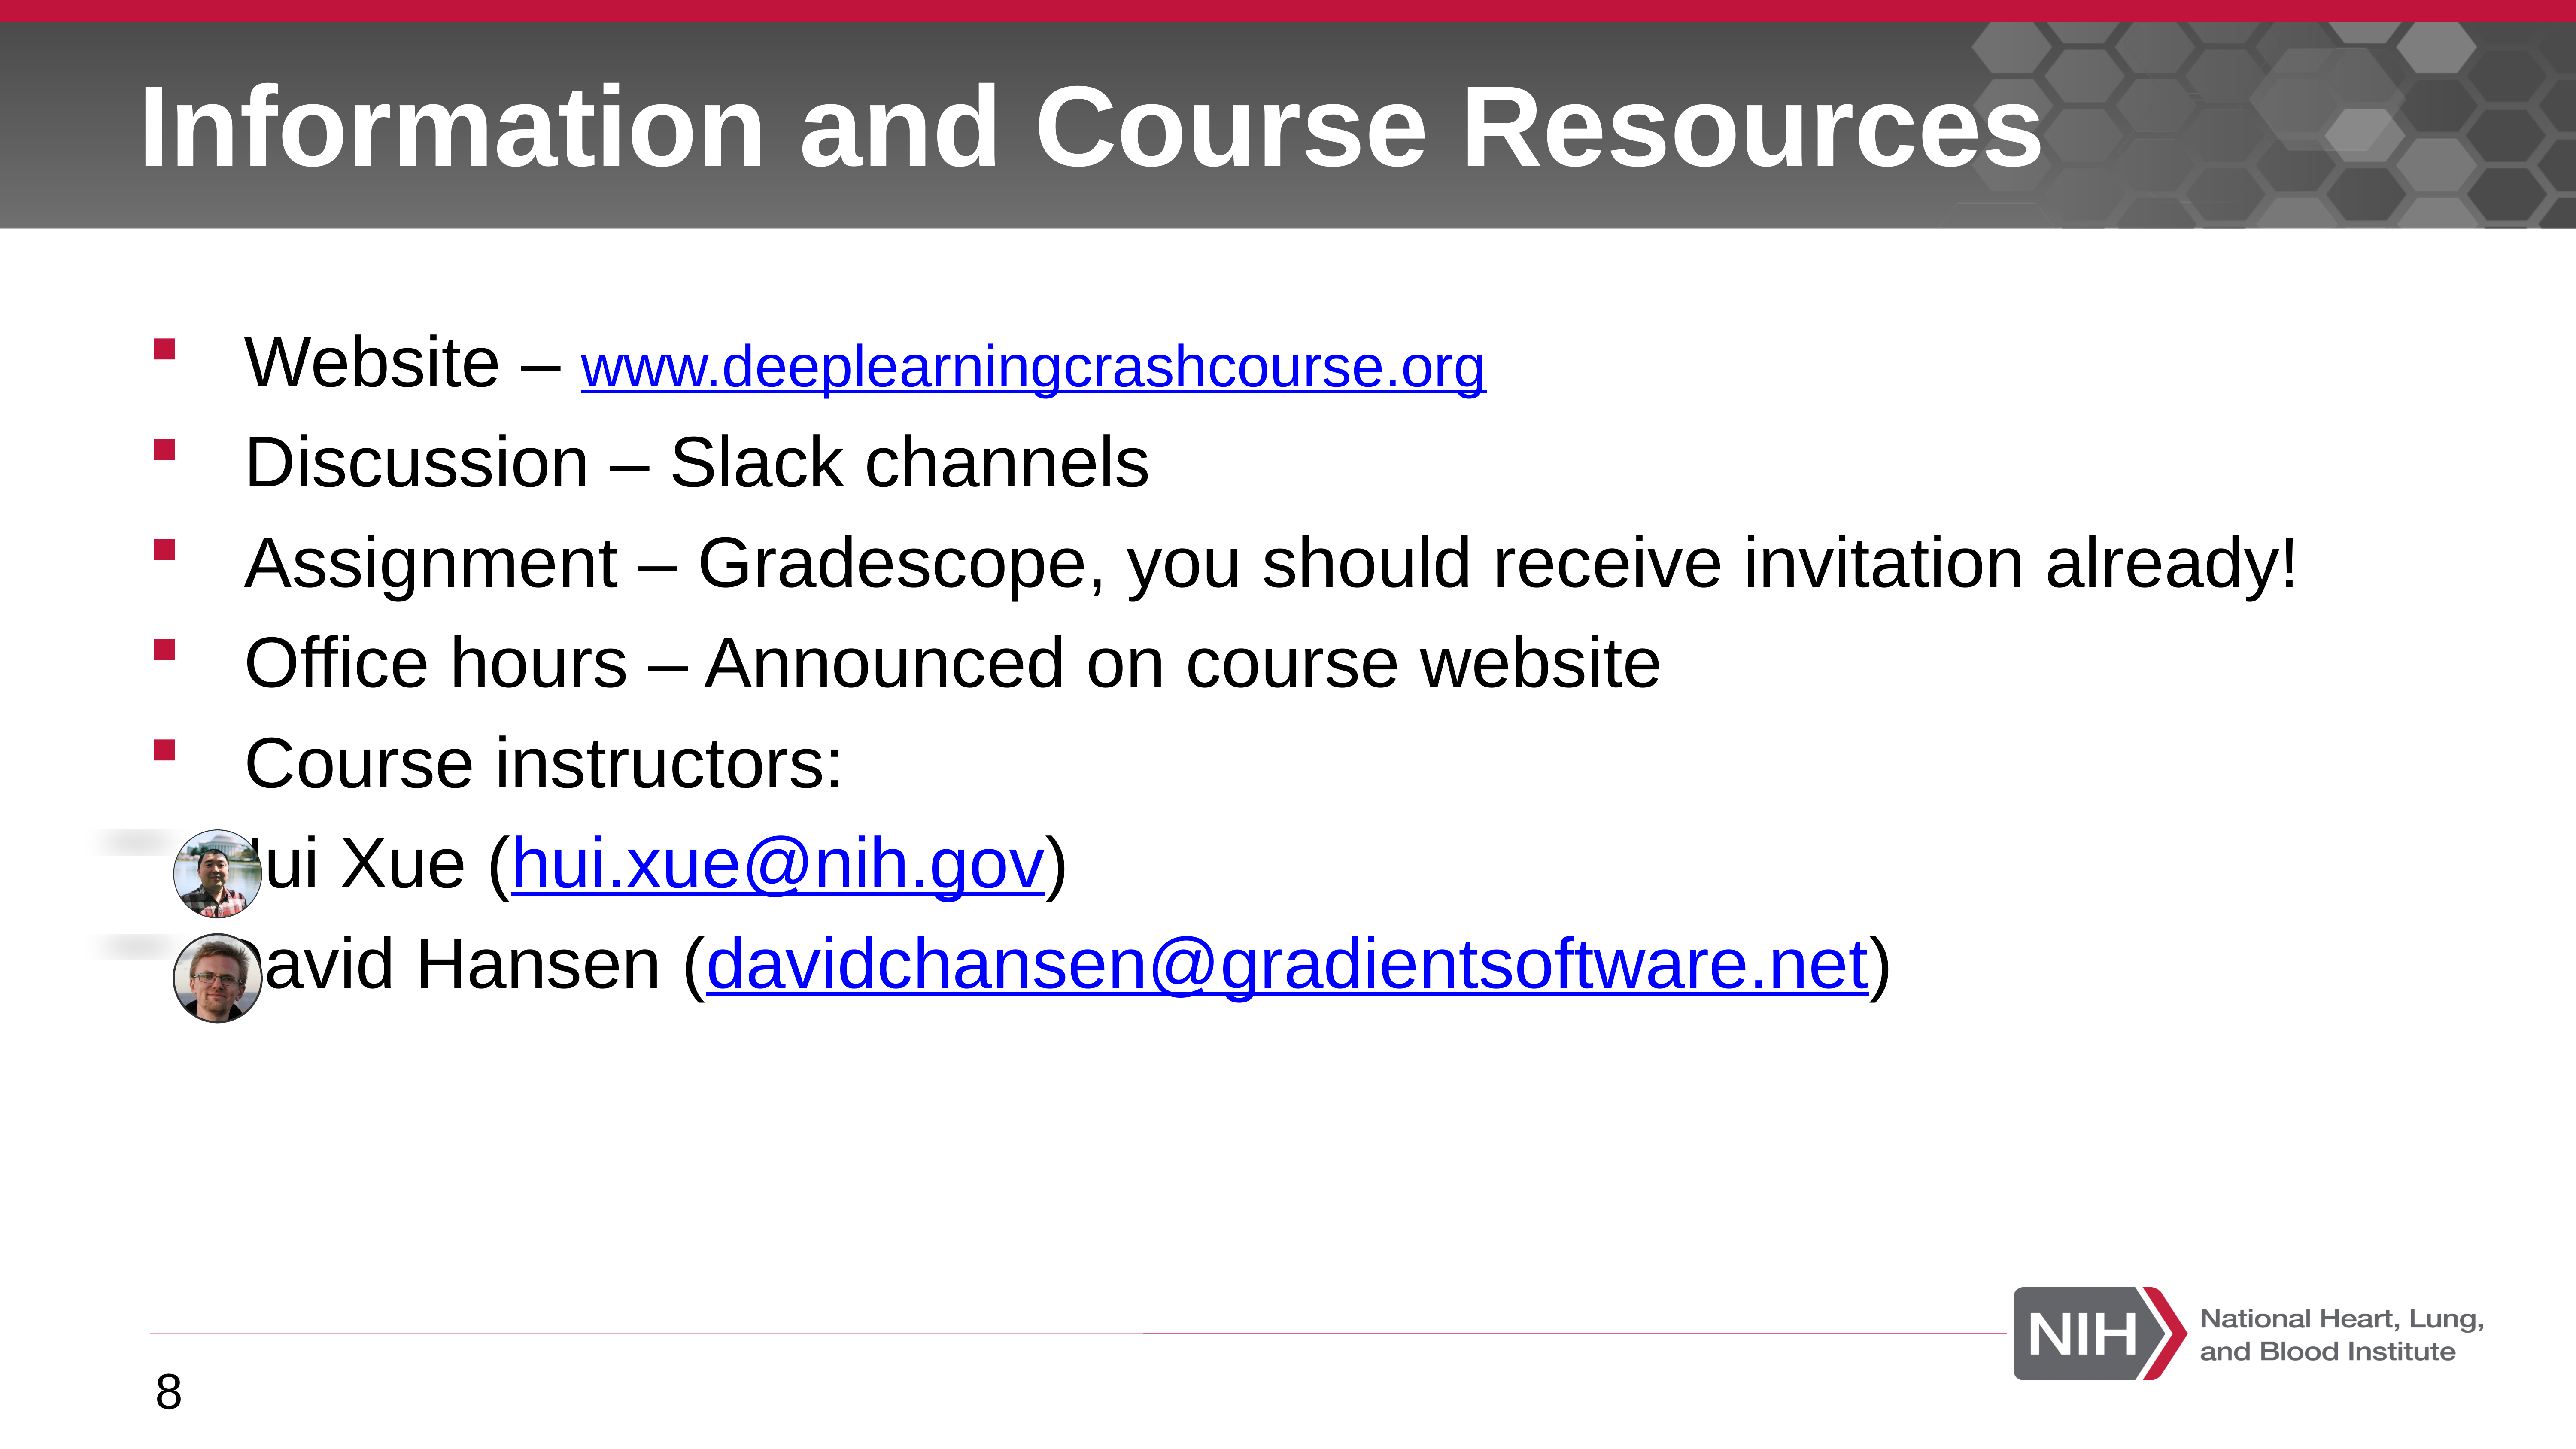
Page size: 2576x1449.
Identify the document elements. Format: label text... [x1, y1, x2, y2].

slide_number 8 [136, 1349, 301, 1428]
picture [2014, 1287, 2483, 1380]
list Website – www.deeplearningcrashcourse.org Discussion – Slack channels Assignment – Gradescope, you should receive invitation already! Office hours – Announced on course website Course instructors: Hui Xue (hui.xue@nih.gov) David Hansen (davidchansen@gradientsoftware.net) [129, 305, 2536, 1262]
picture [173, 829, 262, 918]
picture [173, 934, 262, 1023]
picture [0, 22, 2576, 229]
title Information and Course Resources [118, 30, 2456, 210]
